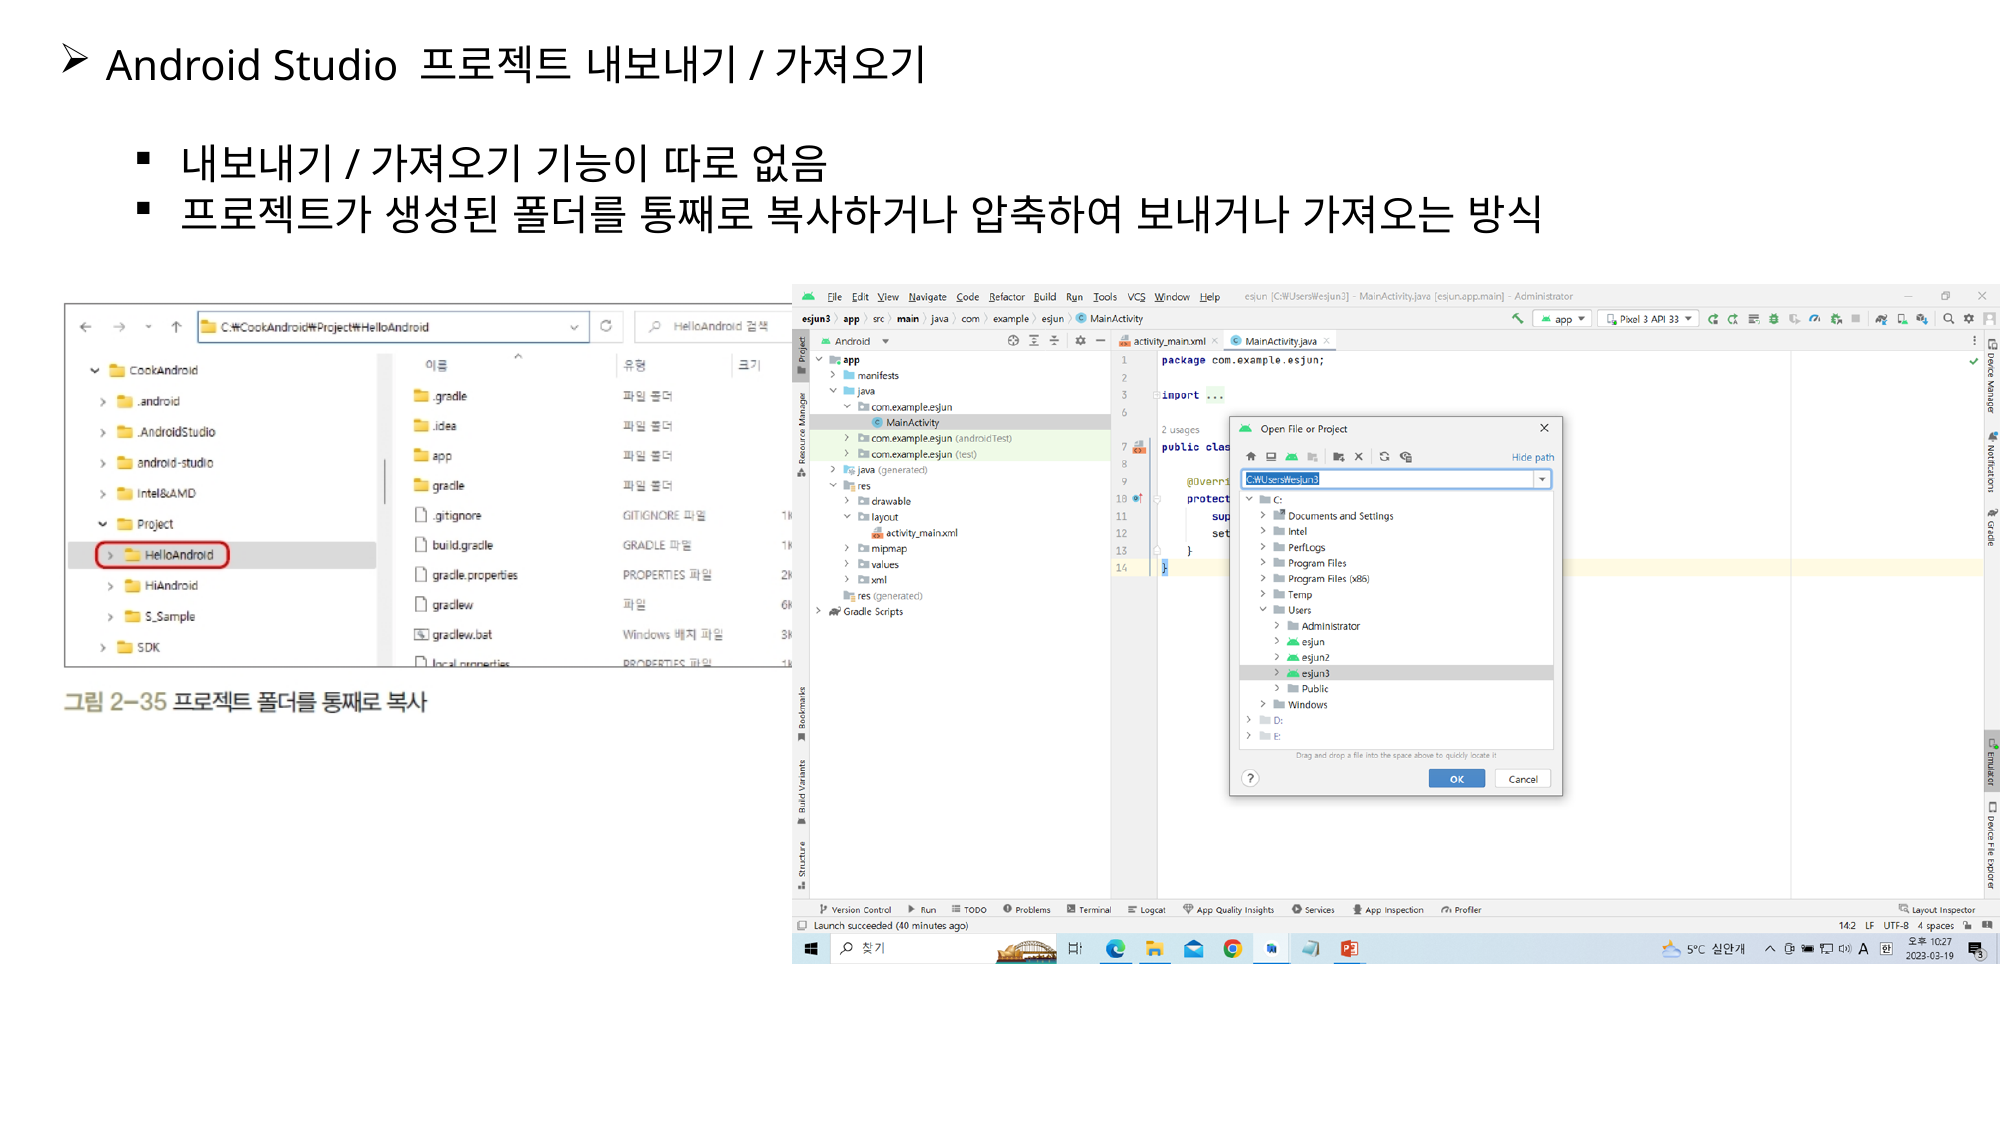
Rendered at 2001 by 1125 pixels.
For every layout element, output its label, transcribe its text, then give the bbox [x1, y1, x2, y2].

picture [59, 284, 2000, 964]
text_box Android Studio 프로젝트 내보내기/가져오기 내보내기/가져오기 기능이 따로 없음 프로젝트가 생성된 폴더를 통째로 복사하거나 압축하여 보내거나 가져오는 방식 [44, 30, 1825, 246]
